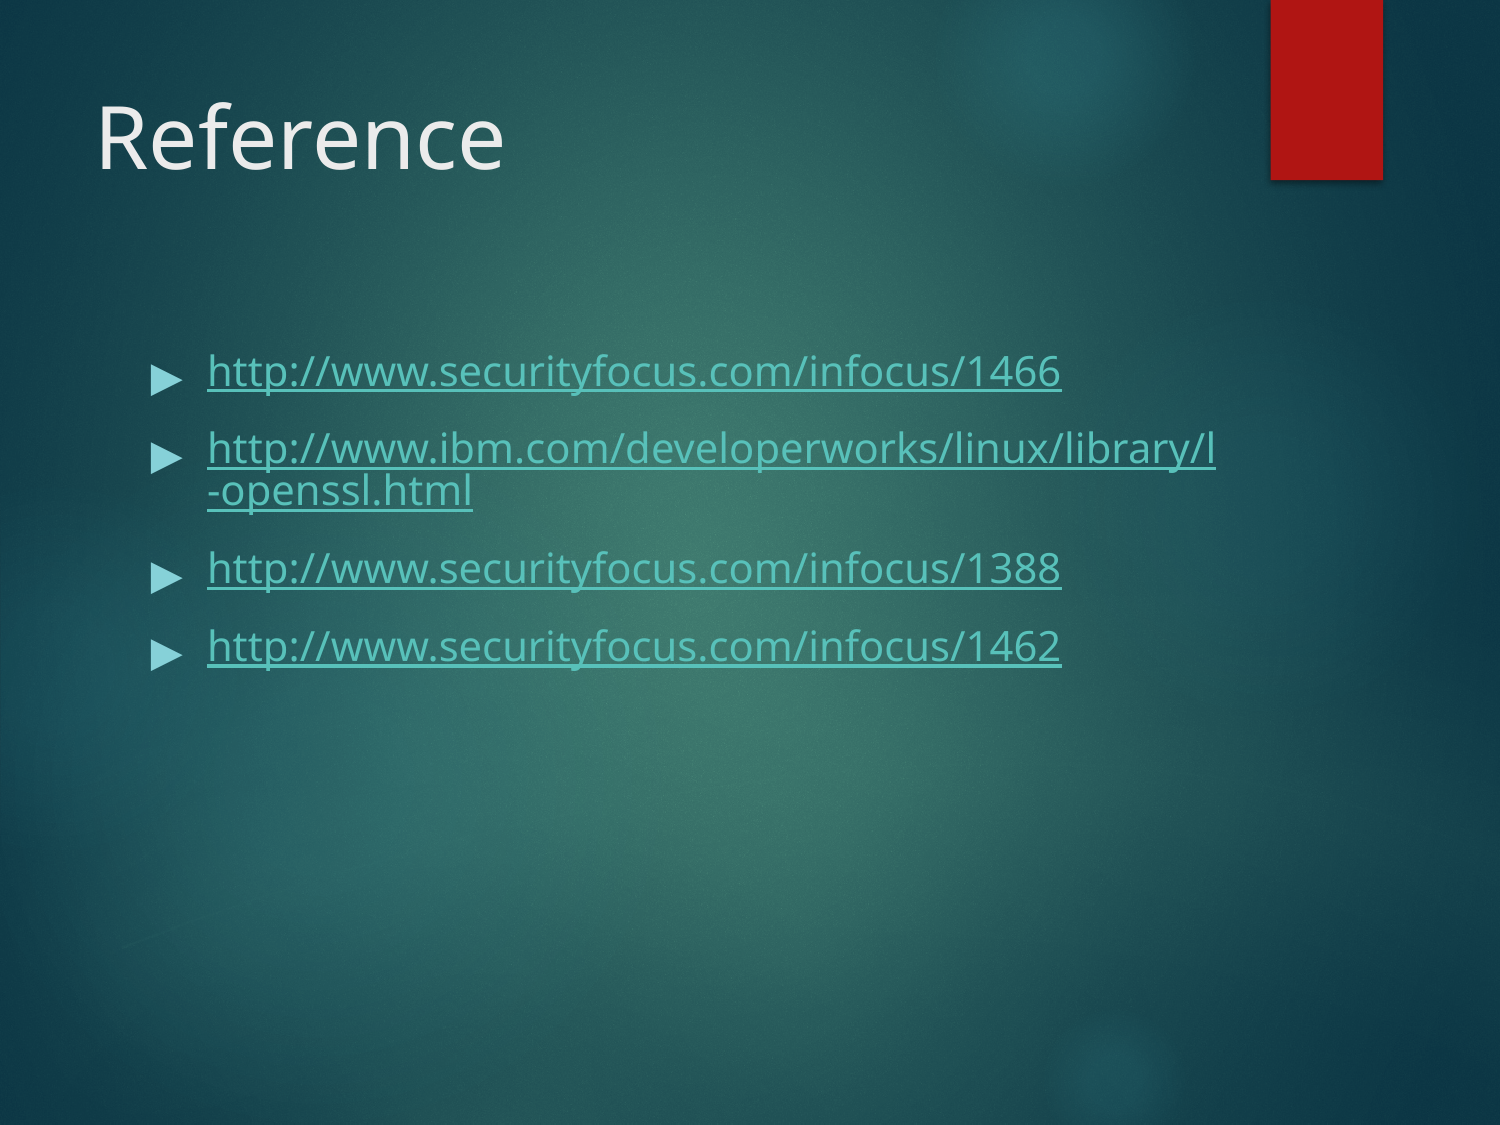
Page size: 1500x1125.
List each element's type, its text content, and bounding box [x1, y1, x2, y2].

picture [0, 0, 1500, 1125]
title Reference [79, 74, 1237, 304]
list http://www.securityfocus.com/infocus/1466 http://www.ibm.com/developerworks/linux/library/l-openssl.html http://www.securityfocus.com/infocus/1388 http://www.securityfocus.com/infocus/1462 [135, 336, 1237, 1025]
